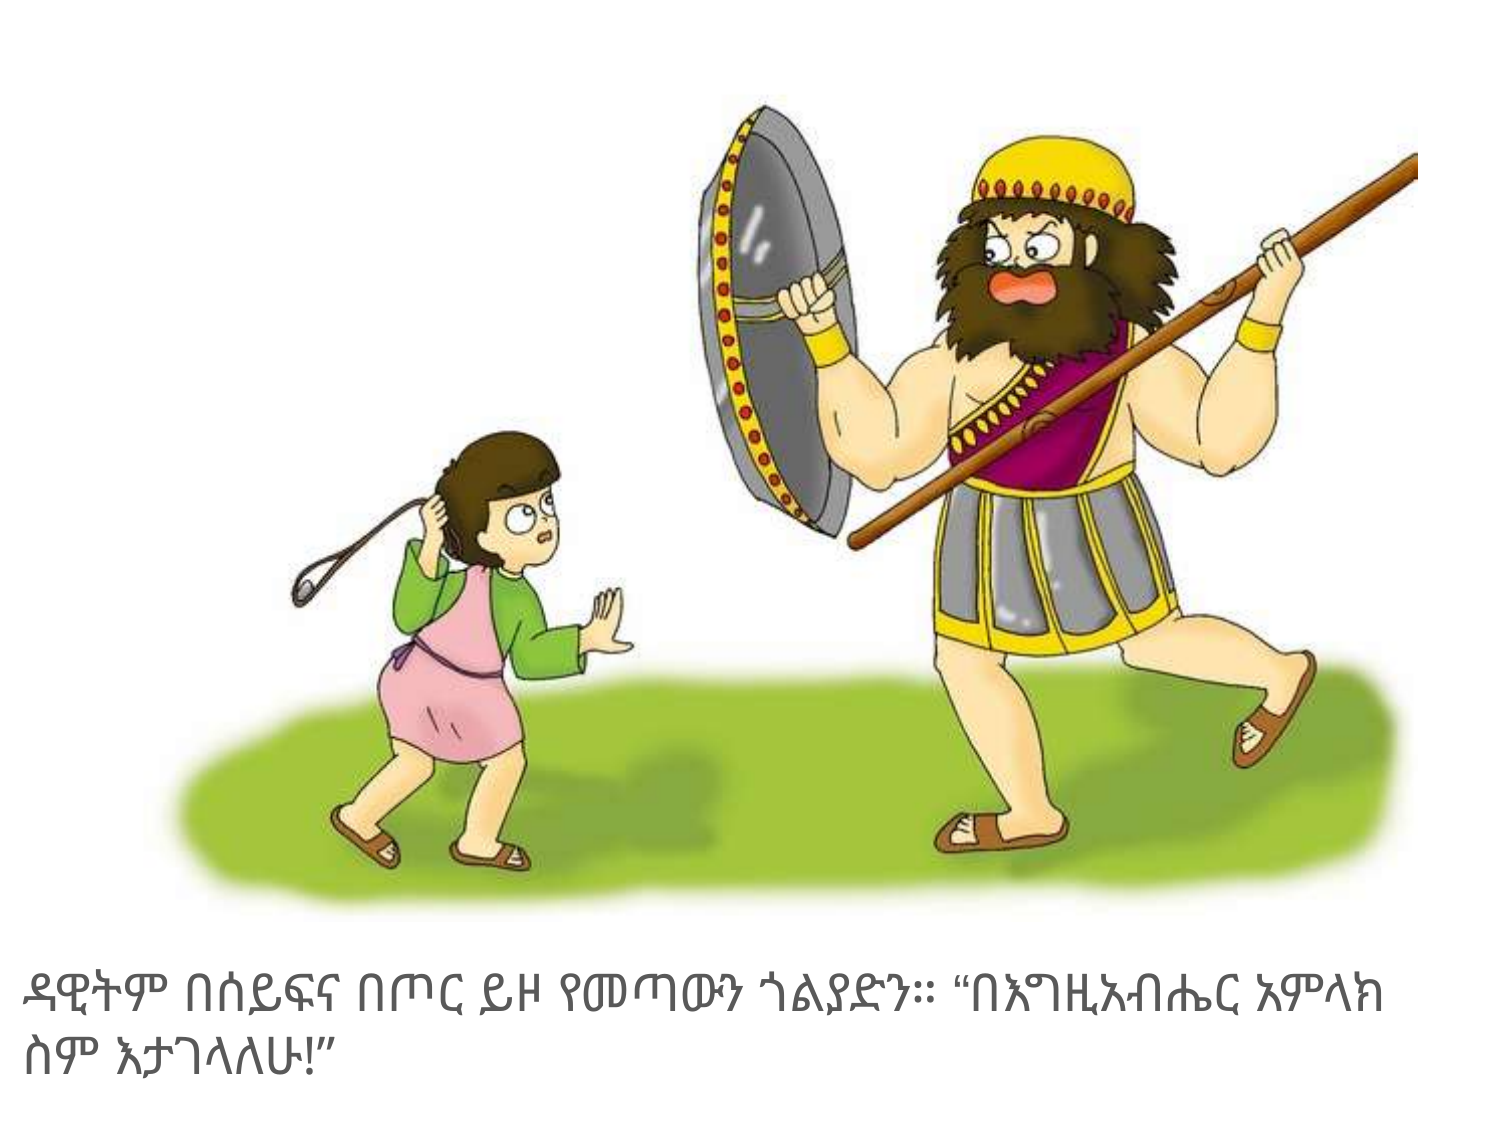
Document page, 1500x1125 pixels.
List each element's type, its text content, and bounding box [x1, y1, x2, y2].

picture [111, 30, 1418, 922]
text_box ዳዊትም በሰይፍና በጦር ይዞ የመጣውን ጎልያድን። “በእግዚአብሔር አምላክ ስም እታገላለሁ!” [7, 952, 1493, 1092]
